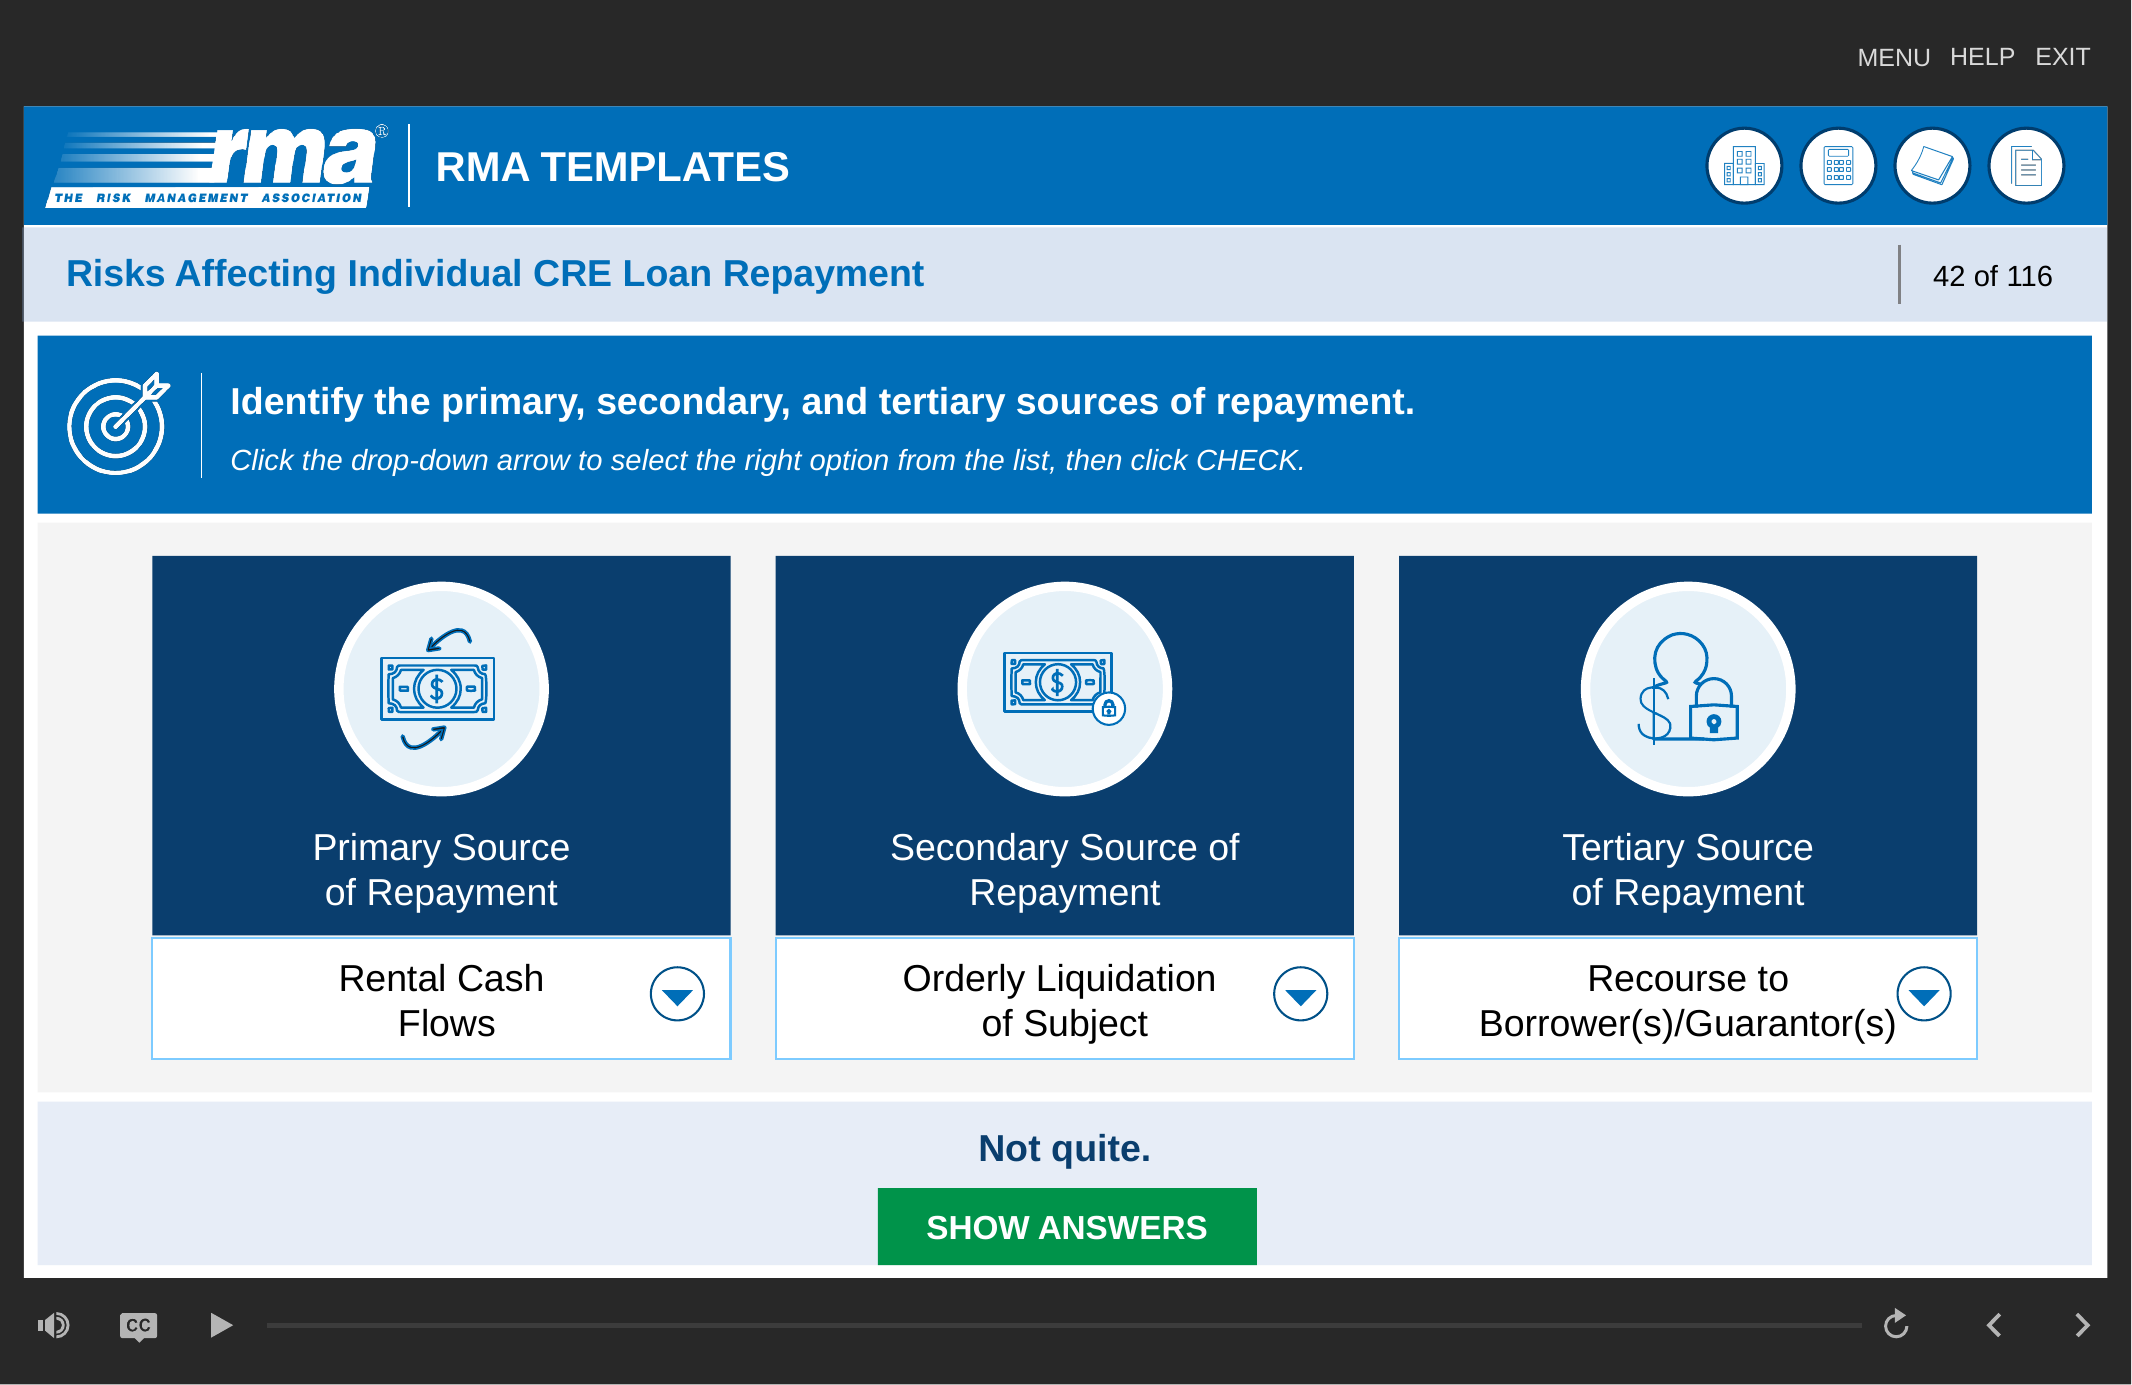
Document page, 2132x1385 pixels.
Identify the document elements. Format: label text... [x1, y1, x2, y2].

text_box Not quite. [425, 1117, 1705, 1177]
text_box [152, 555, 1978, 1060]
text_box [37, 1101, 2093, 1266]
title Risks Affecting Individual CRE Loan Repayment [51, 246, 1851, 303]
text_box [37, 521, 2093, 1093]
text_box SHOW ANSWERS [877, 1187, 1258, 1266]
text_box Identify the primary, secondary, and tertiary sources of repayment. Click the drop-down arrow to select the right option from the list, then click CHECK. [215, 366, 2062, 484]
picture [44, 124, 389, 208]
slide_number 42 of 116 [1882, 249, 2104, 300]
text_box [37, 335, 2093, 515]
picture [2011, 146, 2042, 186]
picture [55, 362, 180, 487]
